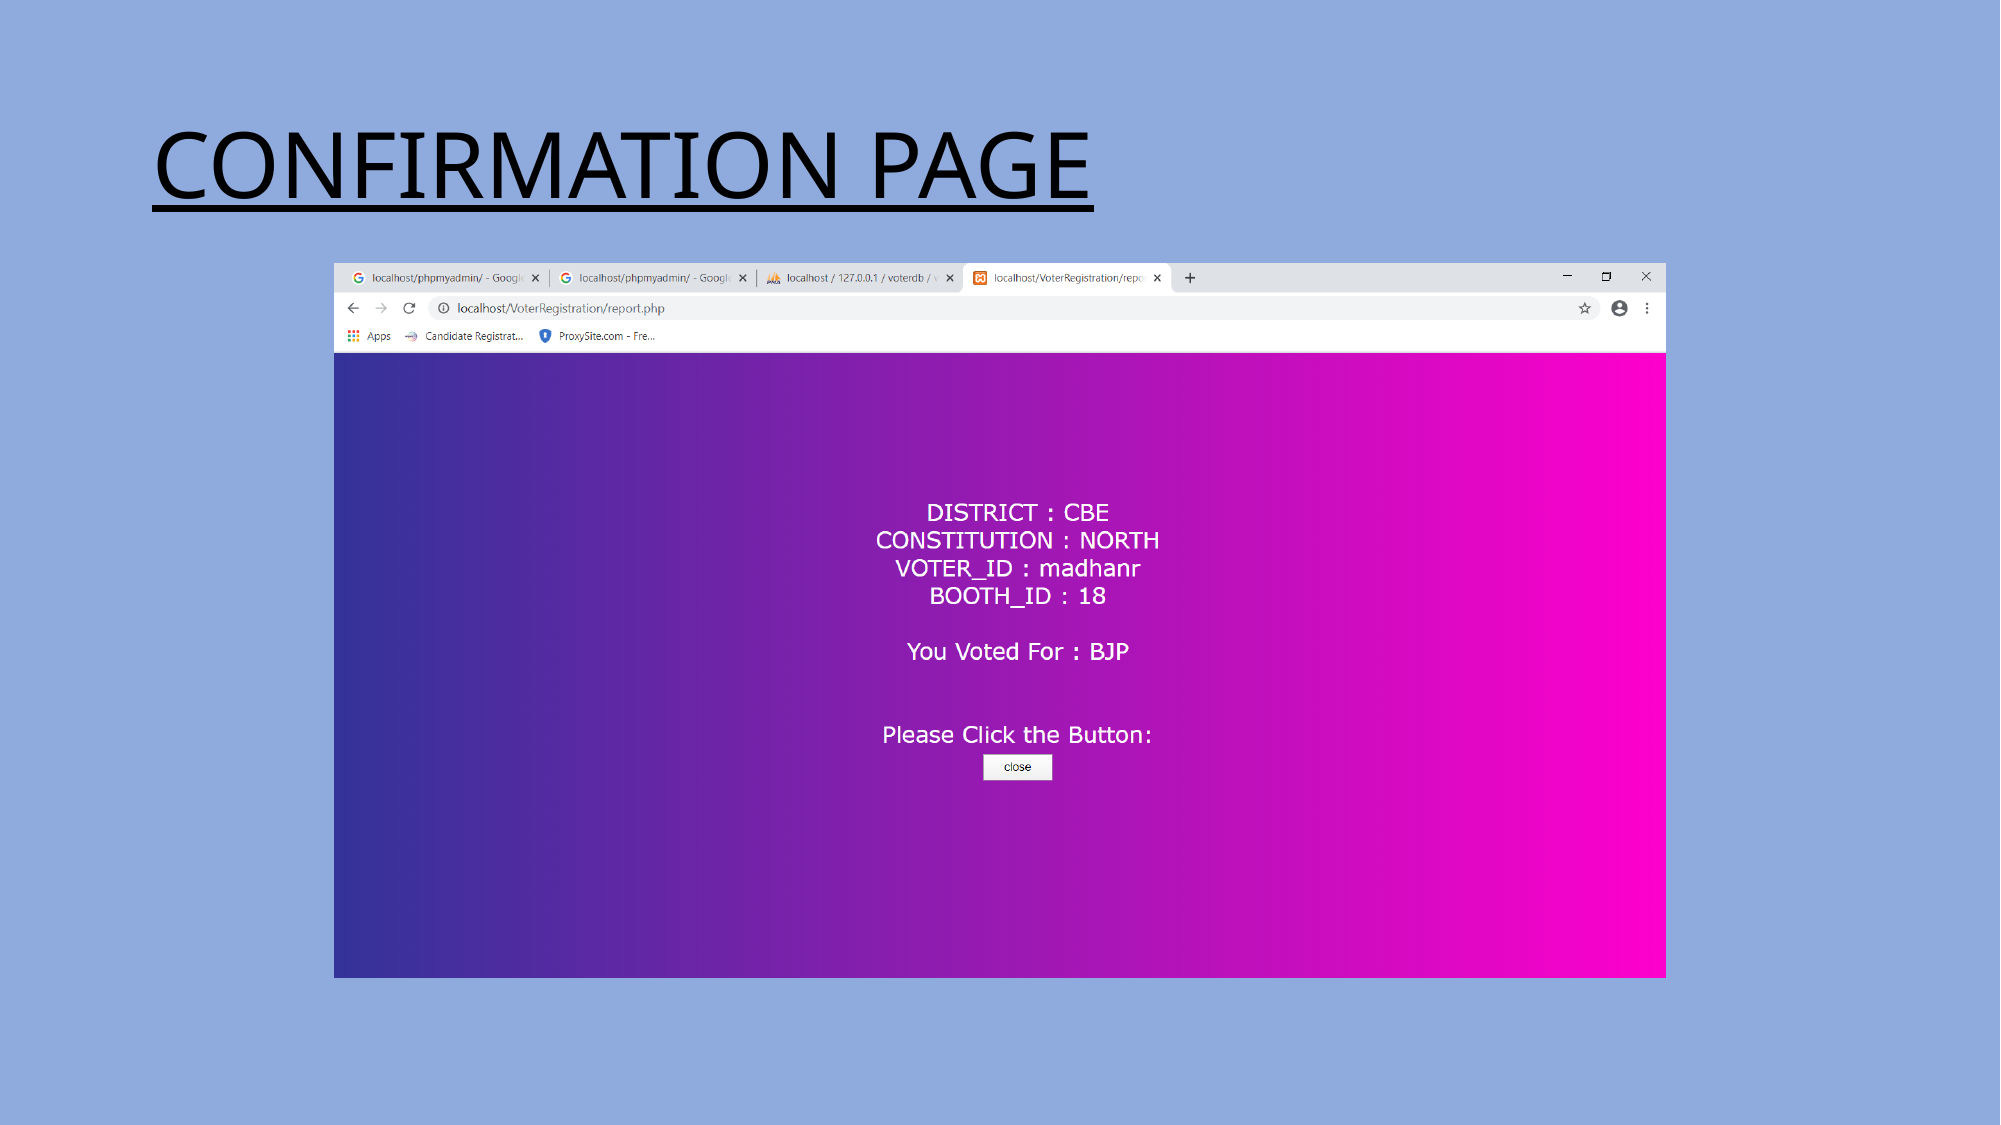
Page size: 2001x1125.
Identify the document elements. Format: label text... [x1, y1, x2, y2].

title CONFIRMATION PAGE [137, 59, 1863, 278]
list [334, 263, 1666, 978]
